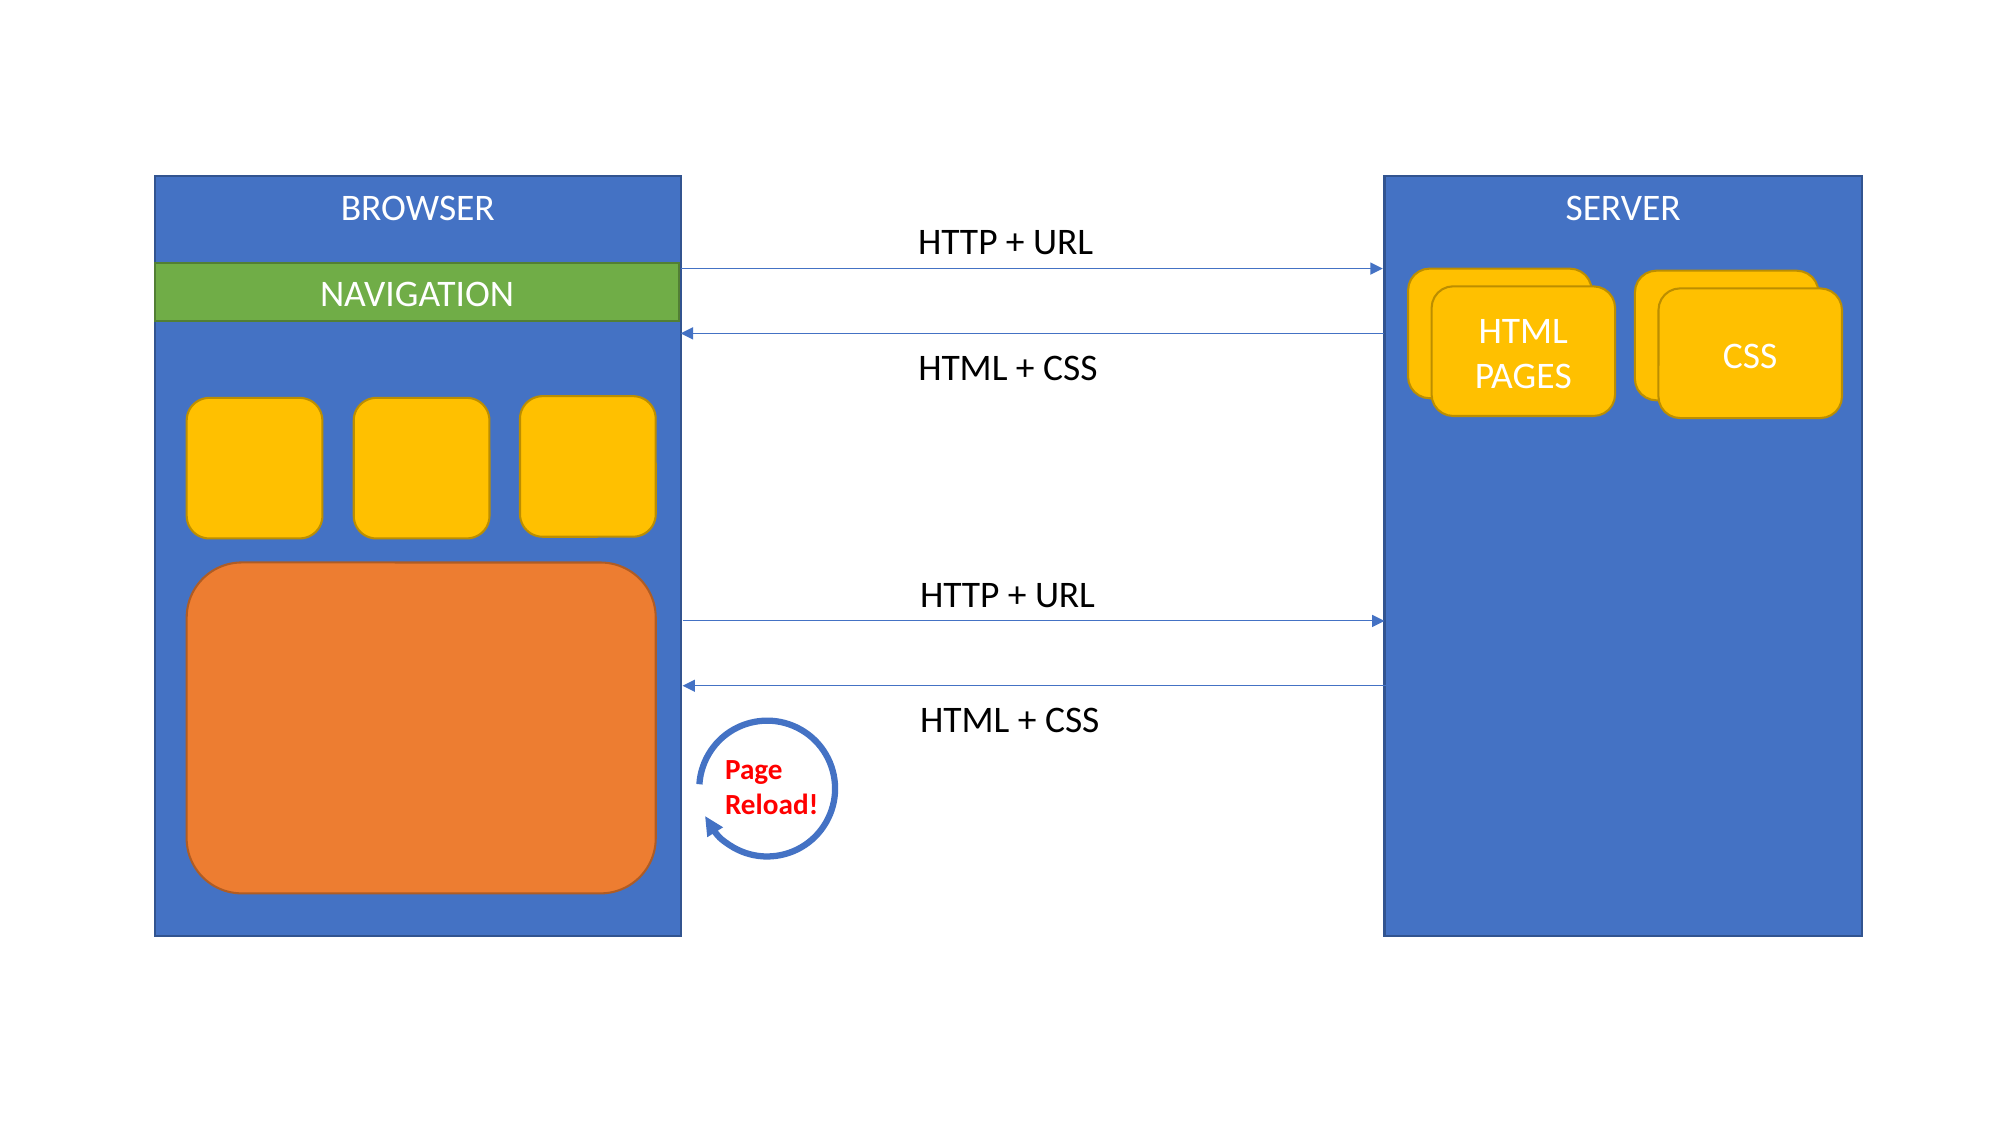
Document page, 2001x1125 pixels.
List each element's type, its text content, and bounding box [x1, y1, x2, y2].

text_box HTML + CSS [905, 687, 1124, 748]
text_box NAVIGATION [154, 262, 680, 322]
text_box [185, 561, 657, 895]
text_box HTTP + URL [905, 562, 1111, 620]
text_box [518, 395, 657, 538]
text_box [1634, 270, 1842, 419]
text_box SERVER [1383, 175, 1863, 937]
text_box HTML + CSS [903, 335, 1122, 396]
text_box BROWSER [154, 175, 682, 268]
text_box HTTP + URL [903, 210, 1109, 268]
text_box [352, 396, 491, 540]
text_box [185, 396, 324, 540]
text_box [699, 720, 836, 857]
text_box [1408, 268, 1616, 416]
text_box BROWSER [154, 269, 682, 937]
